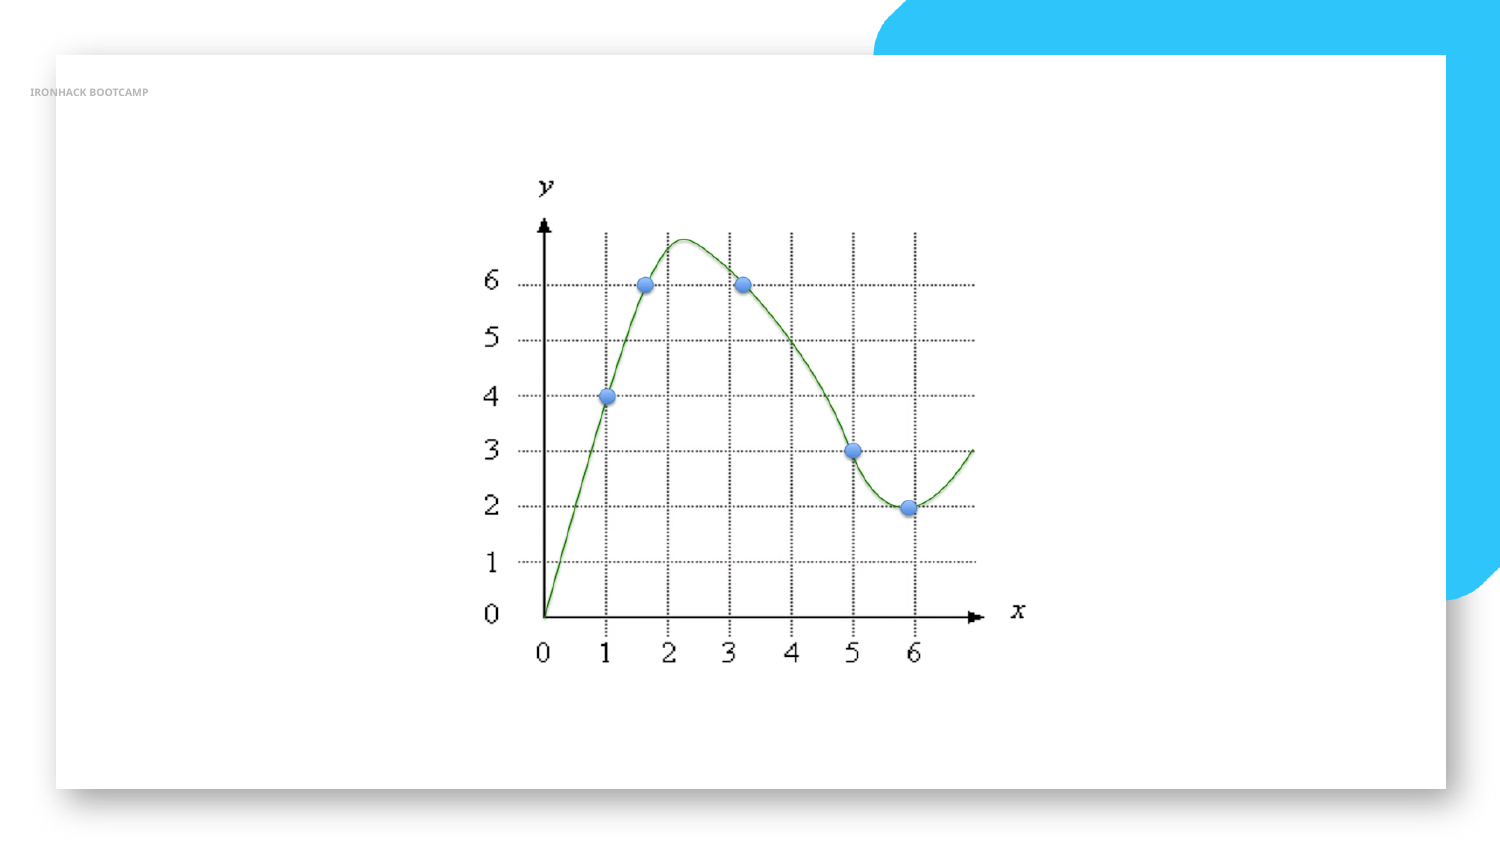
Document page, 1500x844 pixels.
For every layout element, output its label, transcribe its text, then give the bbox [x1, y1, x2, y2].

picture [0, 0, 1500, 844]
text_box IRONHACK BOOTCAMP [15, 71, 230, 108]
